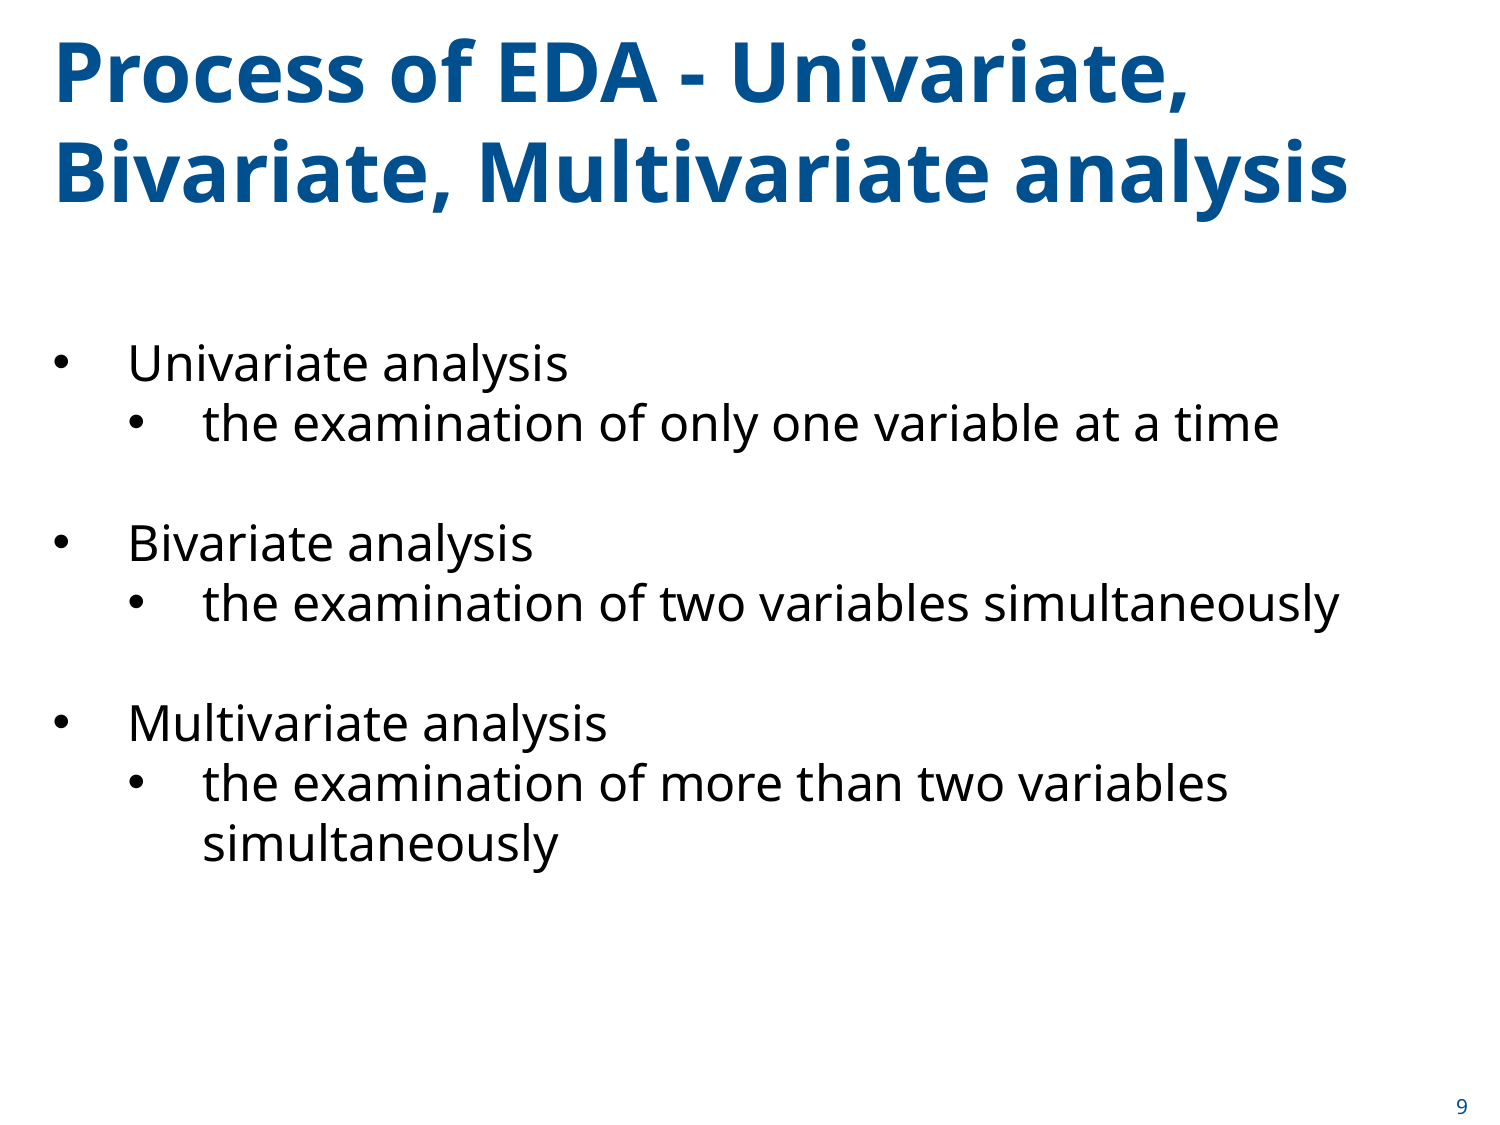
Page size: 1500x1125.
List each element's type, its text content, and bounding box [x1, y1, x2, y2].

text_box 9 [1438, 1093, 1468, 1122]
text_box Univariate analysis the examination of only one variable at a time Bivariate analysis the examination of two variables simultaneously Multivariate analysis the examination of more than two variables simultaneously [37, 323, 1500, 1108]
text_box Process of EDA - Univariate, Bivariate, Multivariate analysis [37, 56, 1468, 227]
